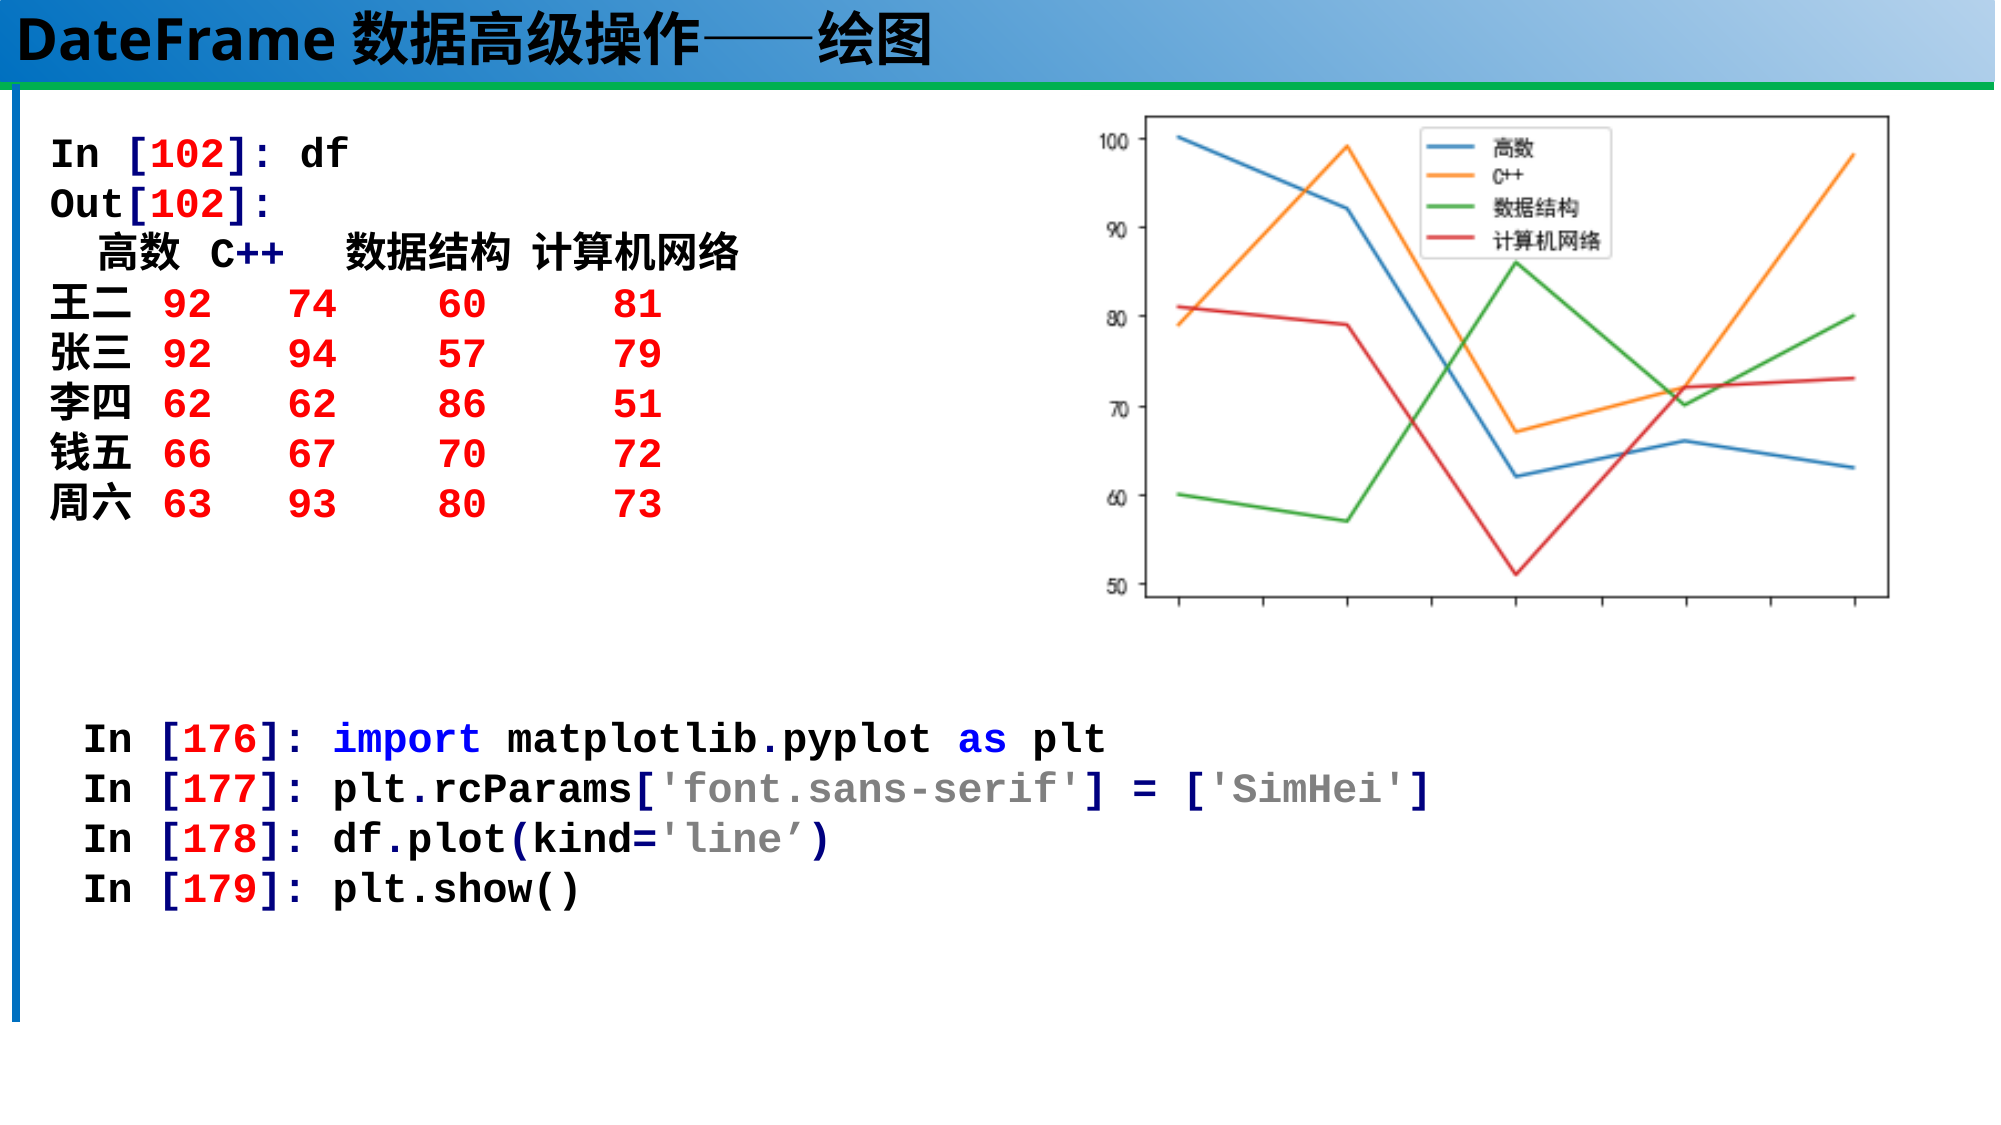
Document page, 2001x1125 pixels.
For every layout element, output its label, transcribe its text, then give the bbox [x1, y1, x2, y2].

text_box In [102]: df Out[102]: 高数 C++ 数据结构 计算机网络 王二 92 74 60 81 张三 92 94 57 79 李四 62 62 86 51 钱五 66 67 70 72 周六 63 93 80 73 [35, 118, 869, 534]
text_box In [176]: import matplotlib.pyplot as plt In [177]: plt.rcParams['font.sans-serif'] = ['SimHei'] In [178]: df.plot(kind='line’) In [179]: plt.show() [67, 703, 1471, 979]
picture [1081, 94, 1910, 621]
title DateFrame数据高级操作——绘图 [0, 0, 1995, 82]
